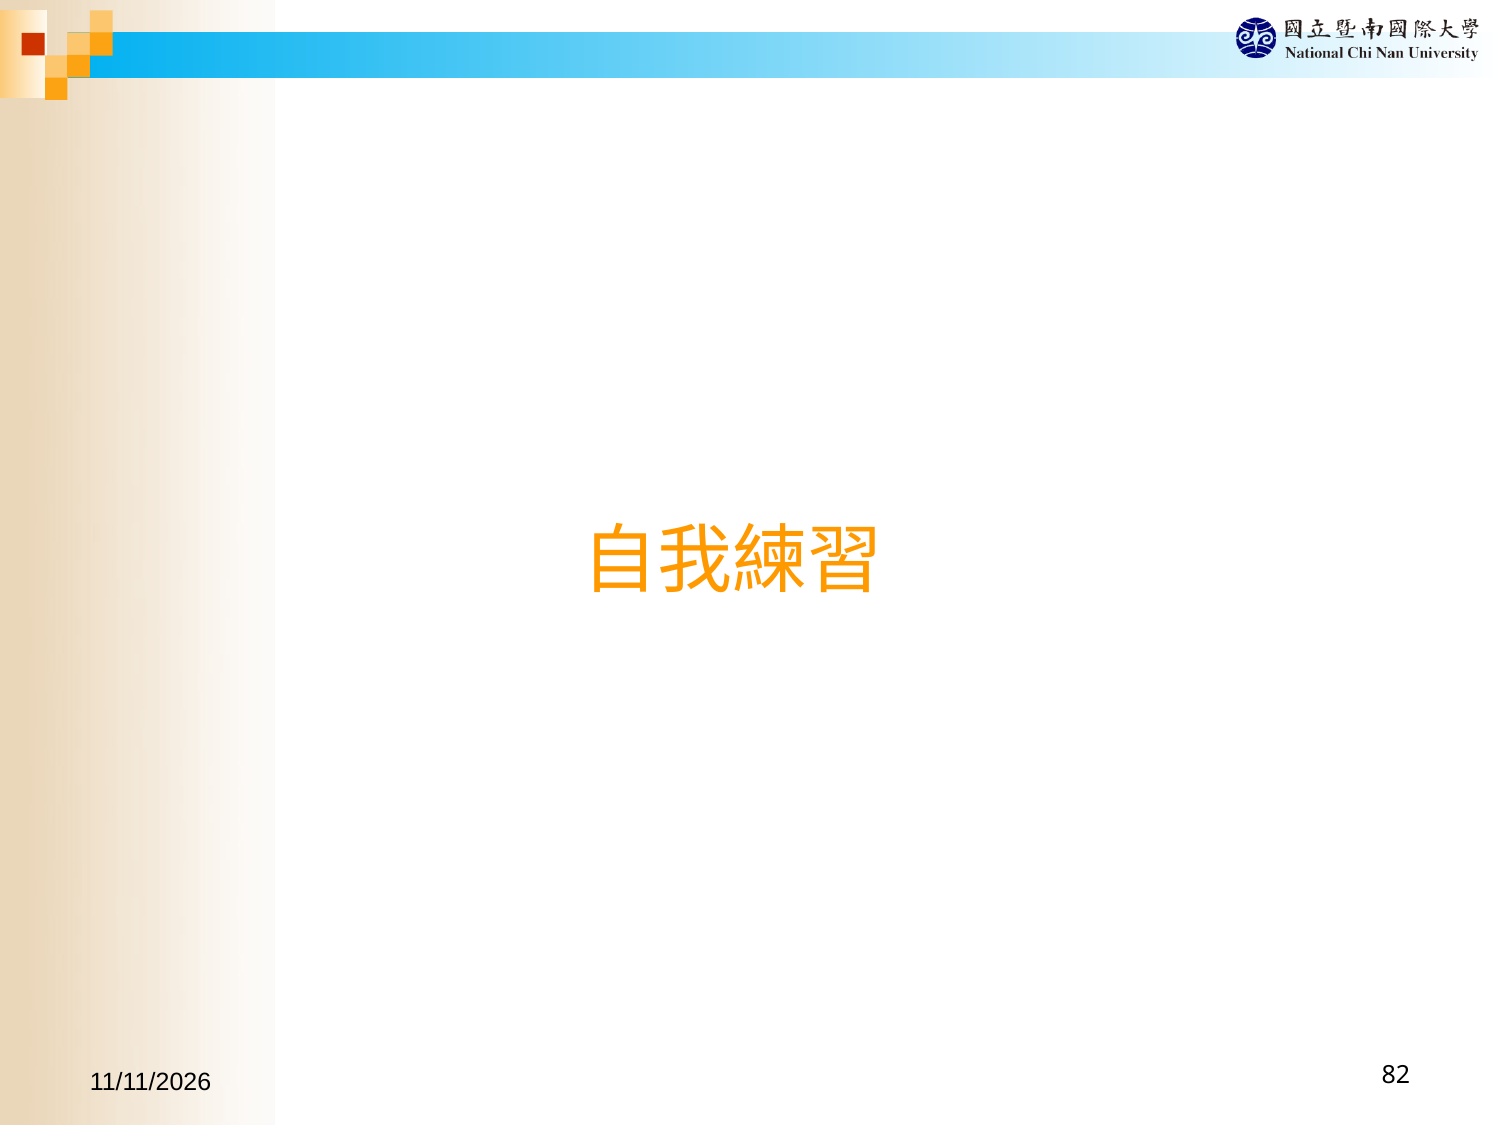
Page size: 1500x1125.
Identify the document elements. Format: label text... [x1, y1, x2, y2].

picture [1234, 10, 1485, 67]
text_box 2017/9/30 [75, 1024, 425, 1103]
text_box 82 [1074, 1024, 1425, 1100]
title 自我練習 [214, 444, 1252, 670]
